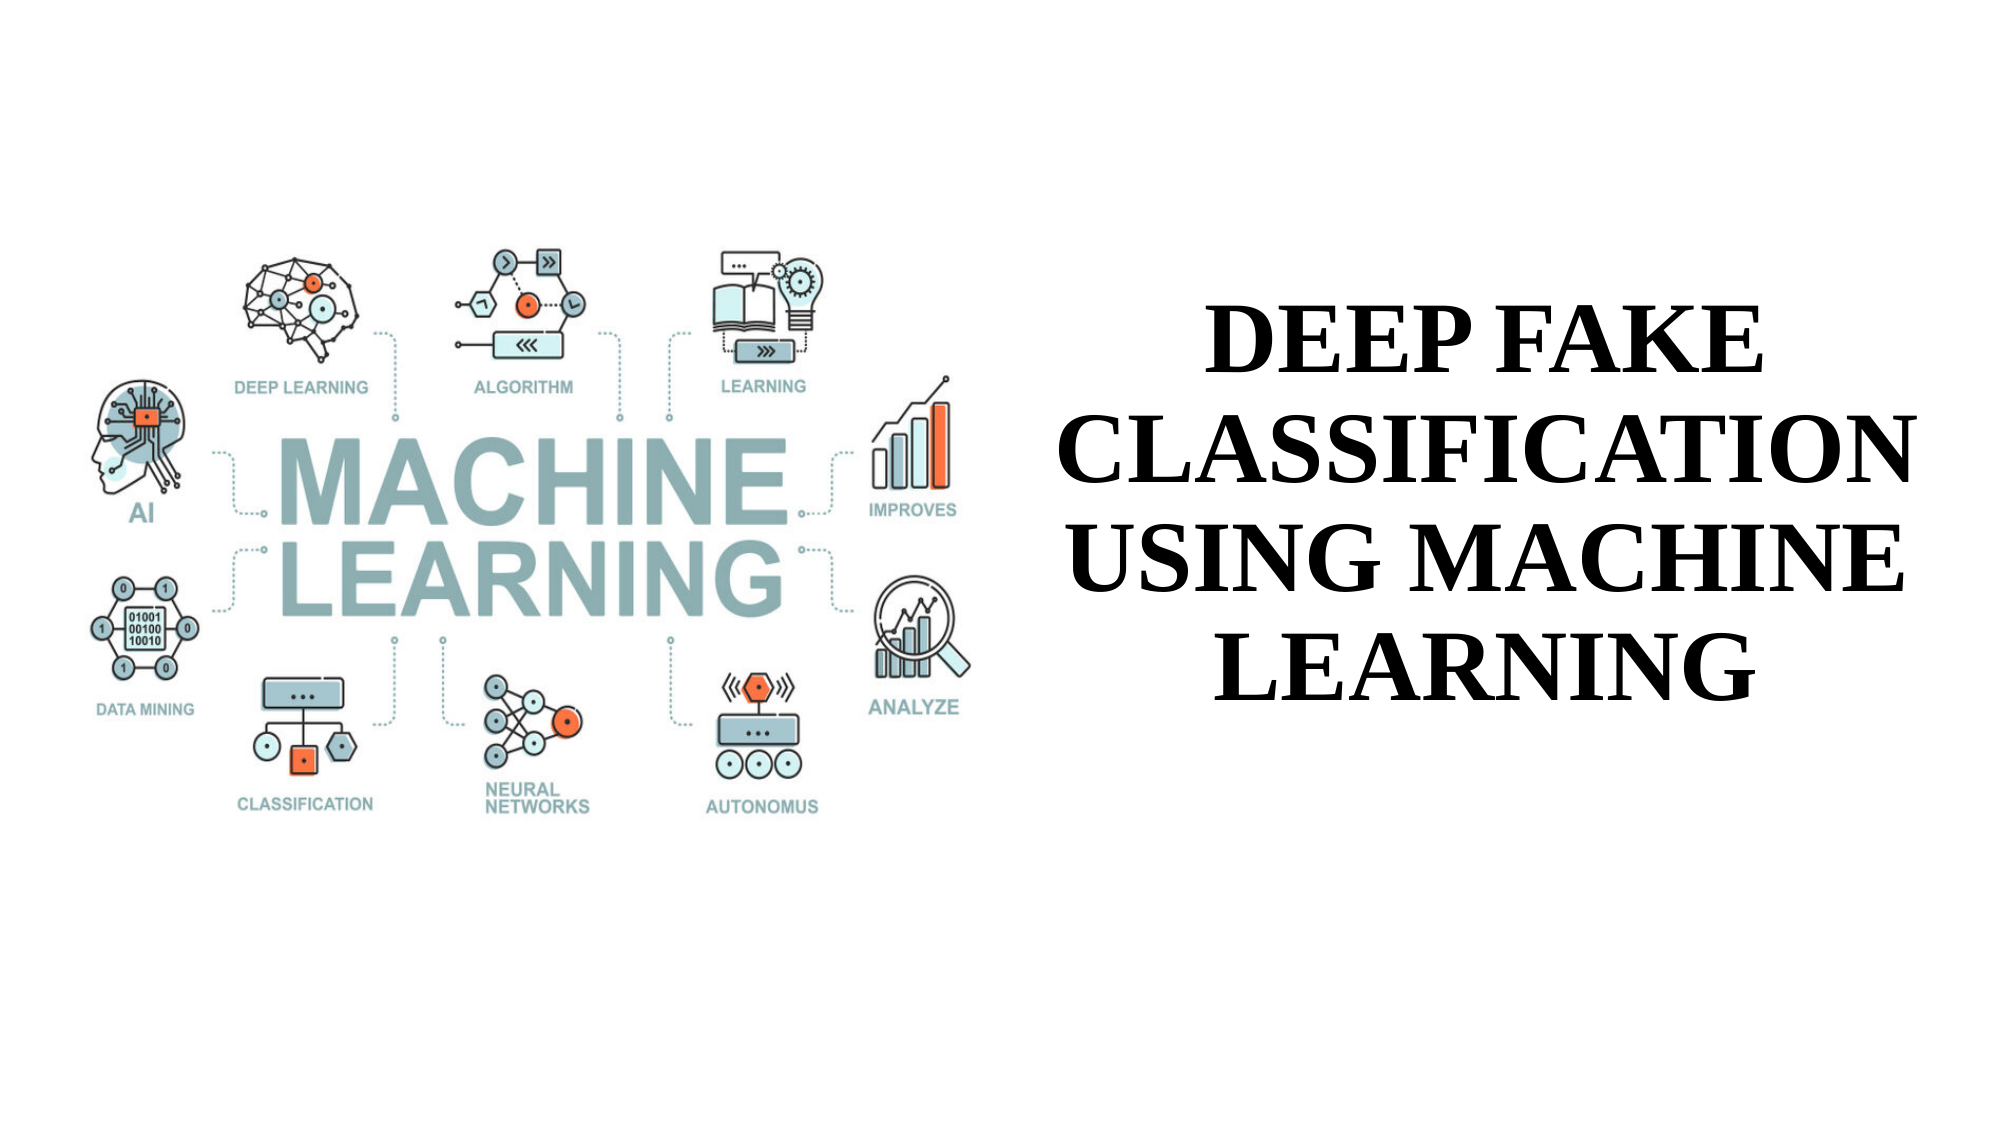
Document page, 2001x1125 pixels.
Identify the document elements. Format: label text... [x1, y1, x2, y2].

picture [0, 218, 1055, 907]
title DEEP FAKE CLASSIFICATION USING MACHINE LEARNING [1055, 218, 1949, 731]
